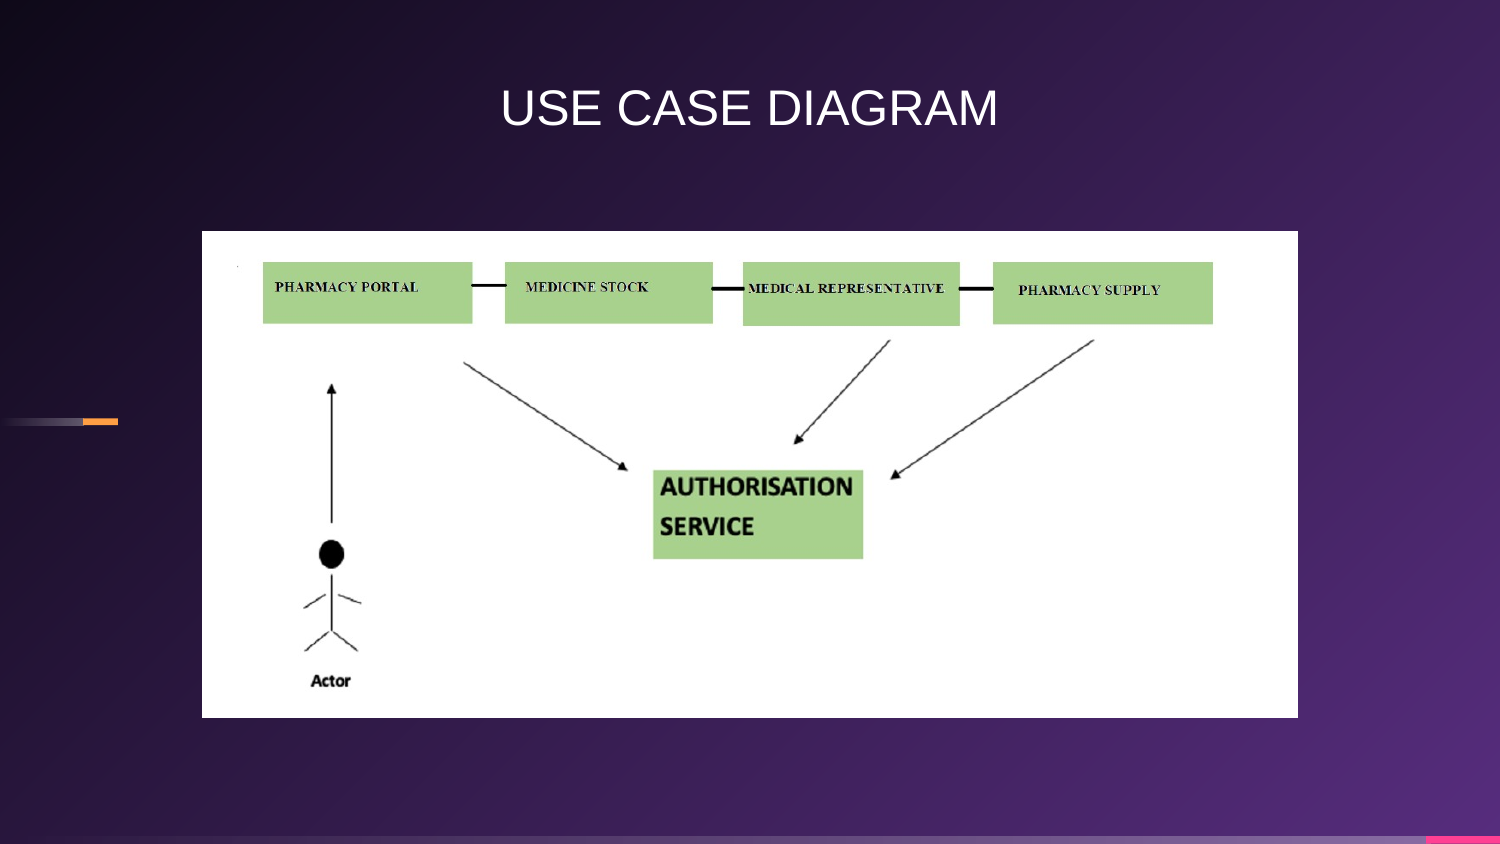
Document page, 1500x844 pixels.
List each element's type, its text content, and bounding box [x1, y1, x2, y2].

picture [201, 231, 1299, 718]
text_box USE CASE DIAGRAM [0, 68, 1500, 144]
